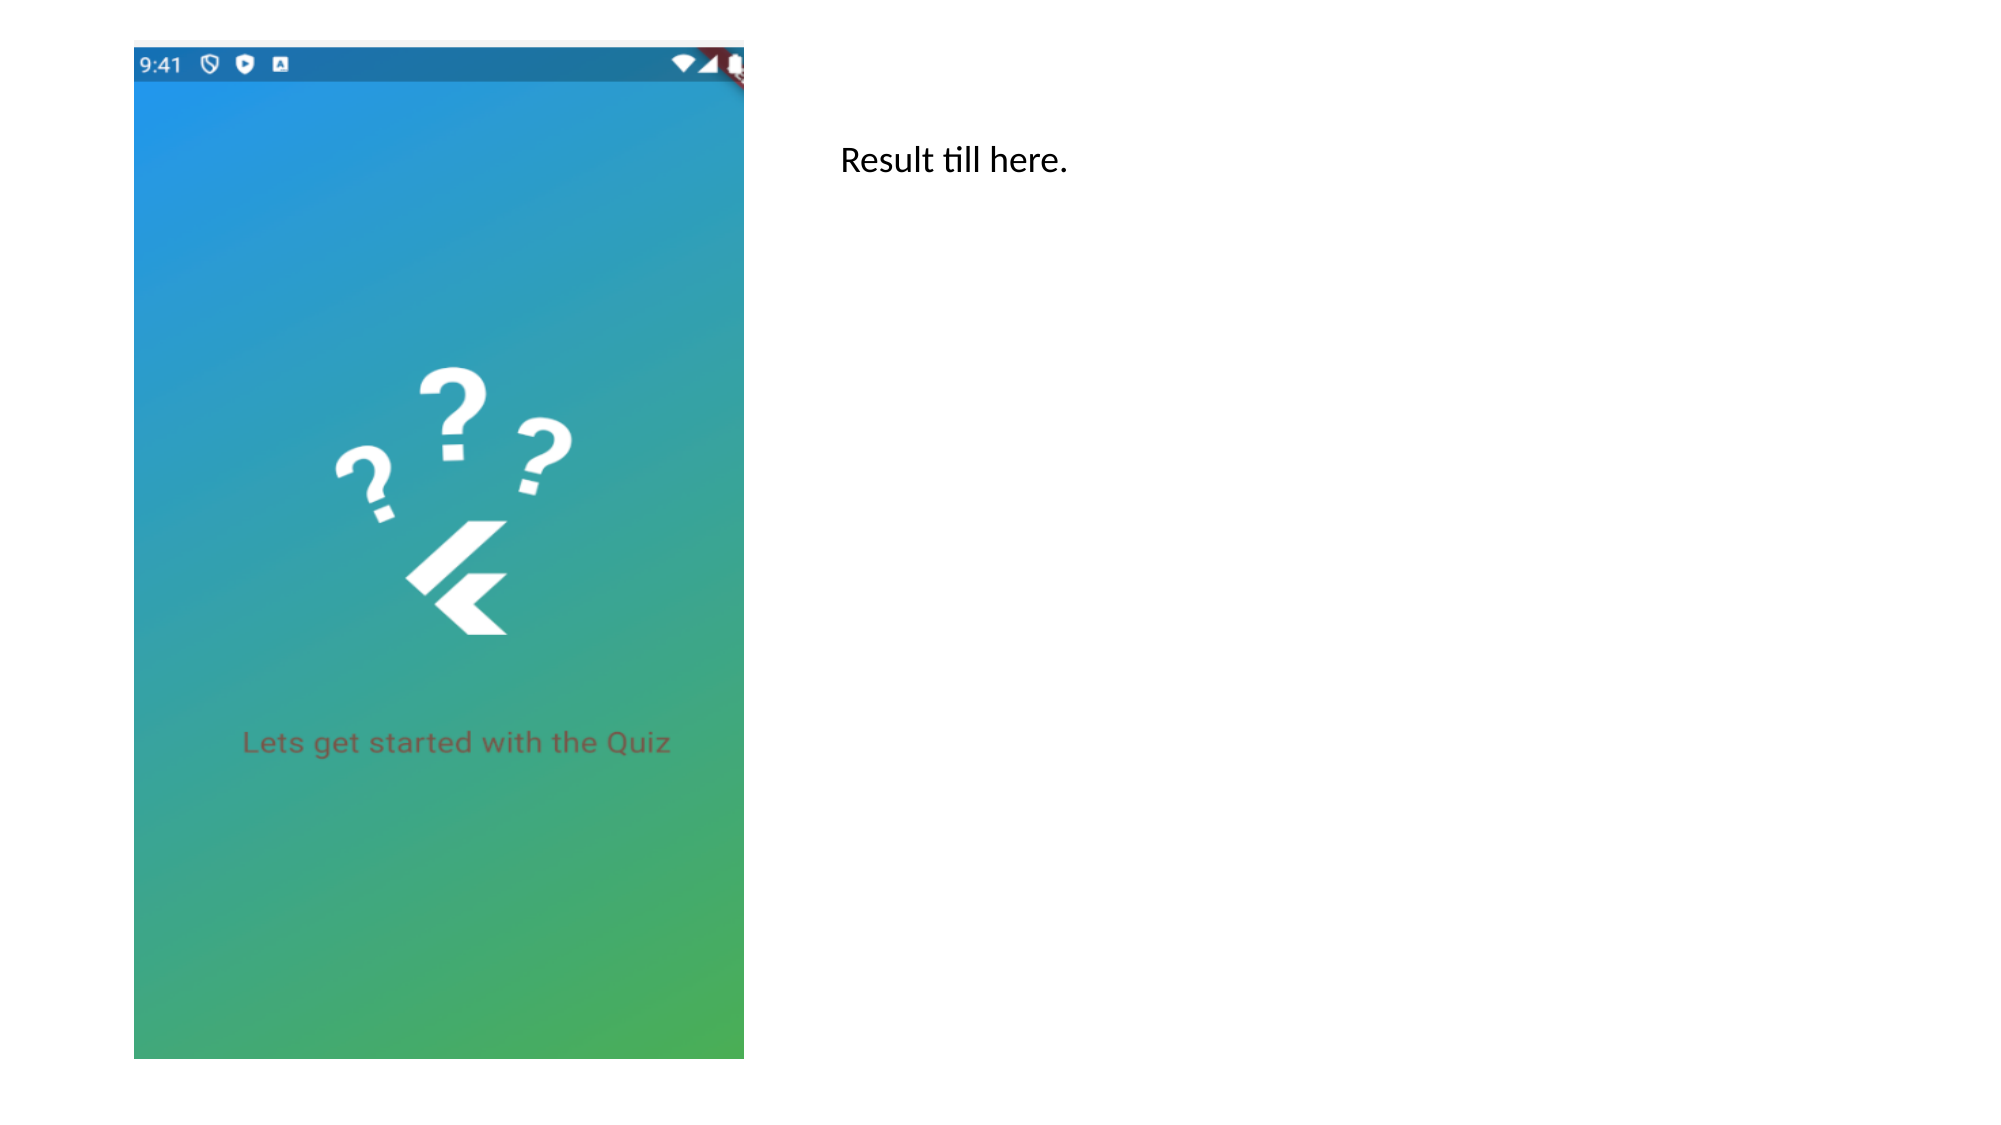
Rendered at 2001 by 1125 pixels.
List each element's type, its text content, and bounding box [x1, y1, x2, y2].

text_box Result till here. [825, 127, 1226, 188]
picture [133, 40, 744, 1059]
